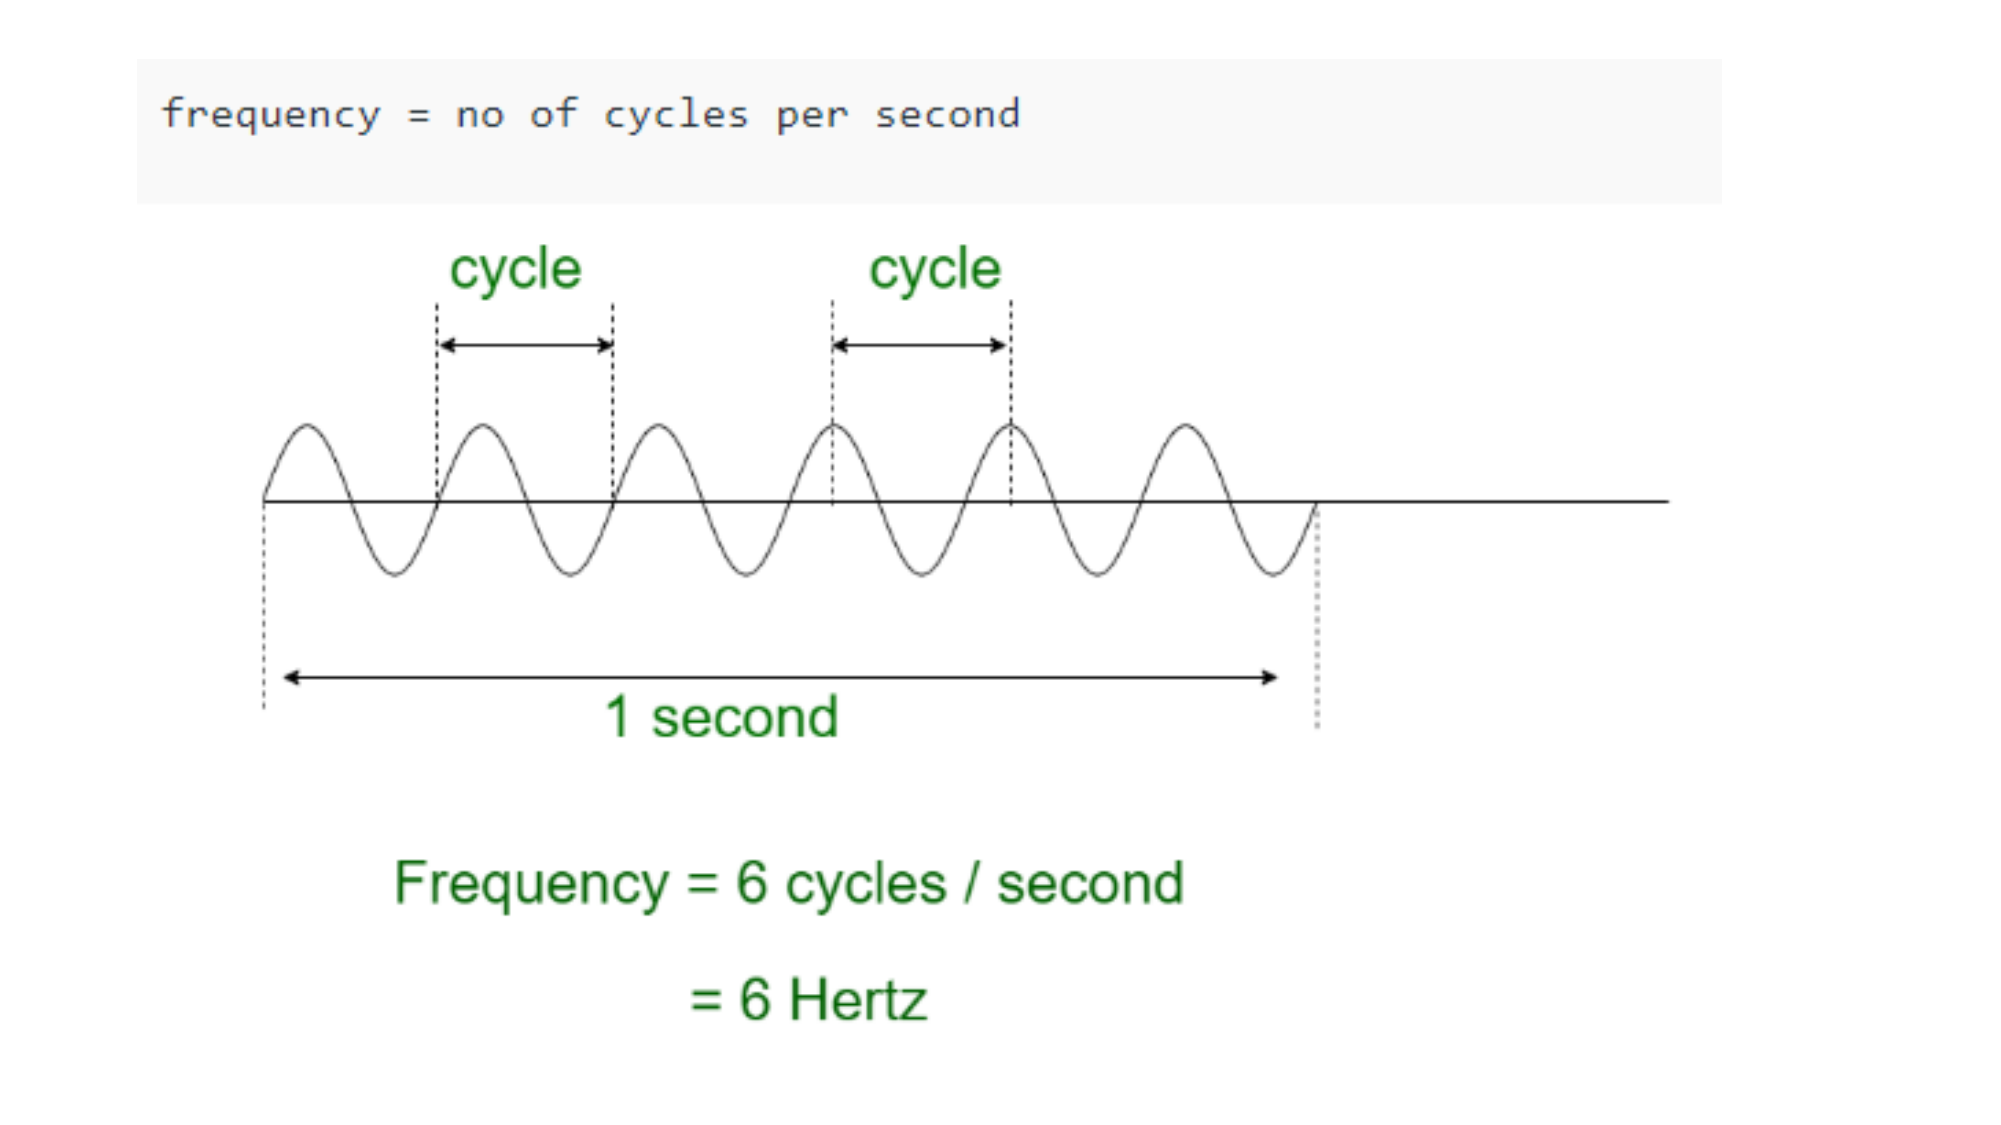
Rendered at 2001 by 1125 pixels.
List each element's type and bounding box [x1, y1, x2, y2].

picture [137, 59, 1722, 1049]
